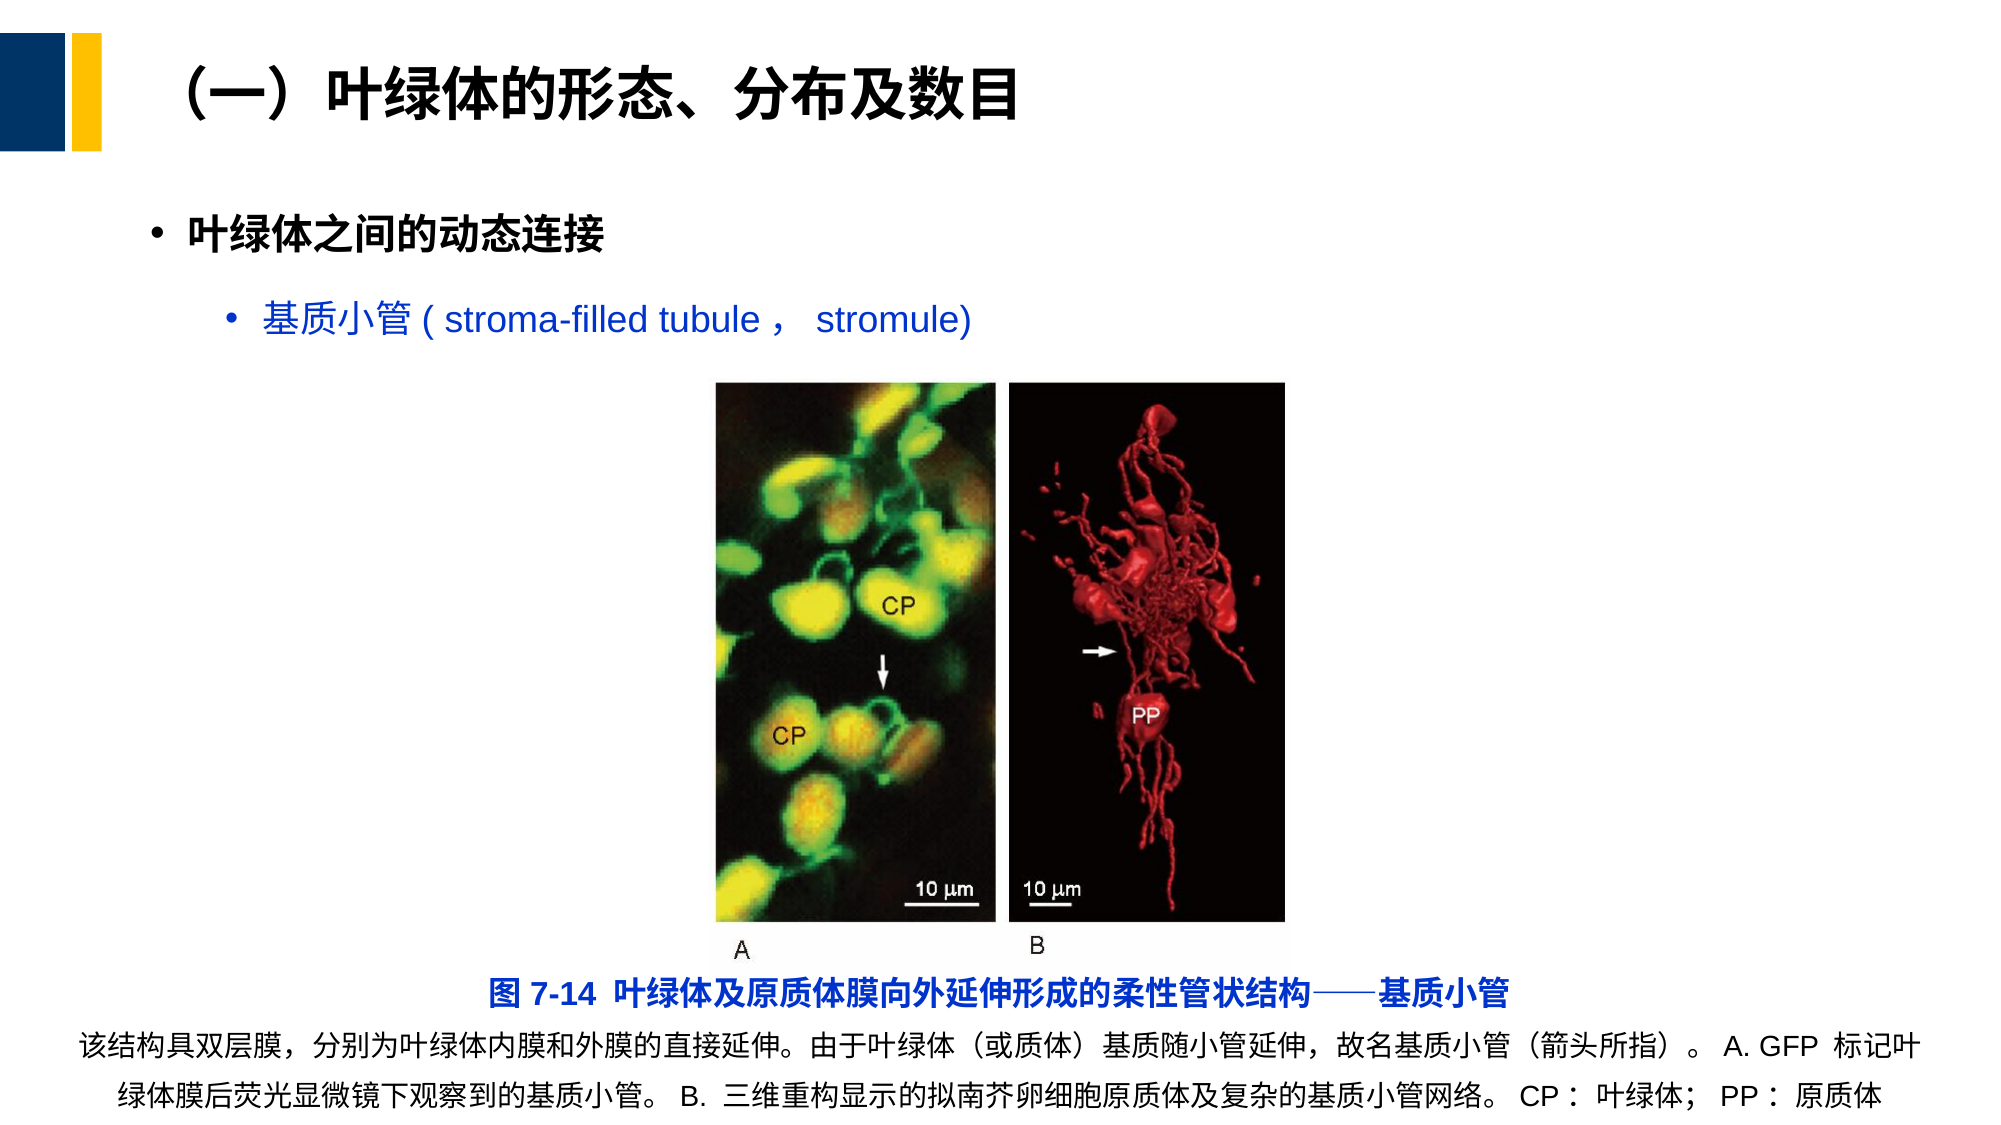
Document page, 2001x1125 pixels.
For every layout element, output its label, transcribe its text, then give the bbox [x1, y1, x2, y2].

title （一）叶绿体的形态、分布及数目 [135, 33, 1950, 152]
list 叶绿体之间的动态连接 基质小管( stroma-filled tubule，stromule) [135, 200, 1950, 954]
picture [708, 378, 1292, 986]
text_box 图7-14 叶绿体及原质体膜向外延伸形成的柔性管状结构——基质小管 该结构具双层膜，分别为叶绿体内膜和外膜的直接延伸。由于叶绿体（或质体）基质随小管延伸，故名基质小管（箭头所指）。A. GFP 标记叶绿体膜后荧光显微镜下观察到的基质小管。B. 三维重构显示的拟南芥卵细胞原质体及复杂的基质小管网络。CP：叶绿体；PP：原质体 [50, 954, 1950, 1120]
